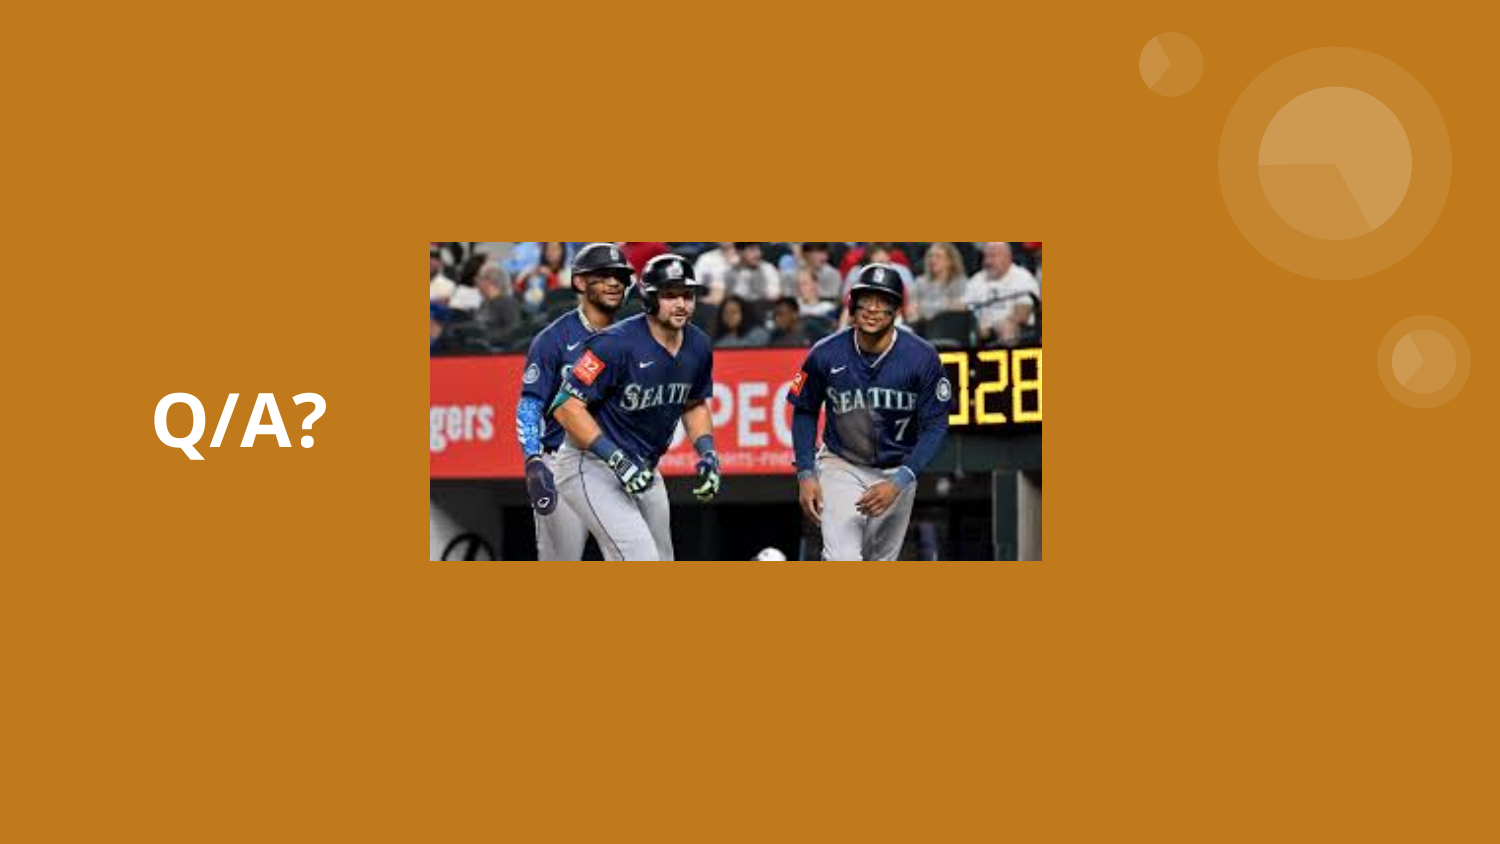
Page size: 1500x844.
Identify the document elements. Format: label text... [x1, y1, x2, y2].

title Q/A? [135, 125, 1097, 712]
picture [430, 241, 1043, 561]
